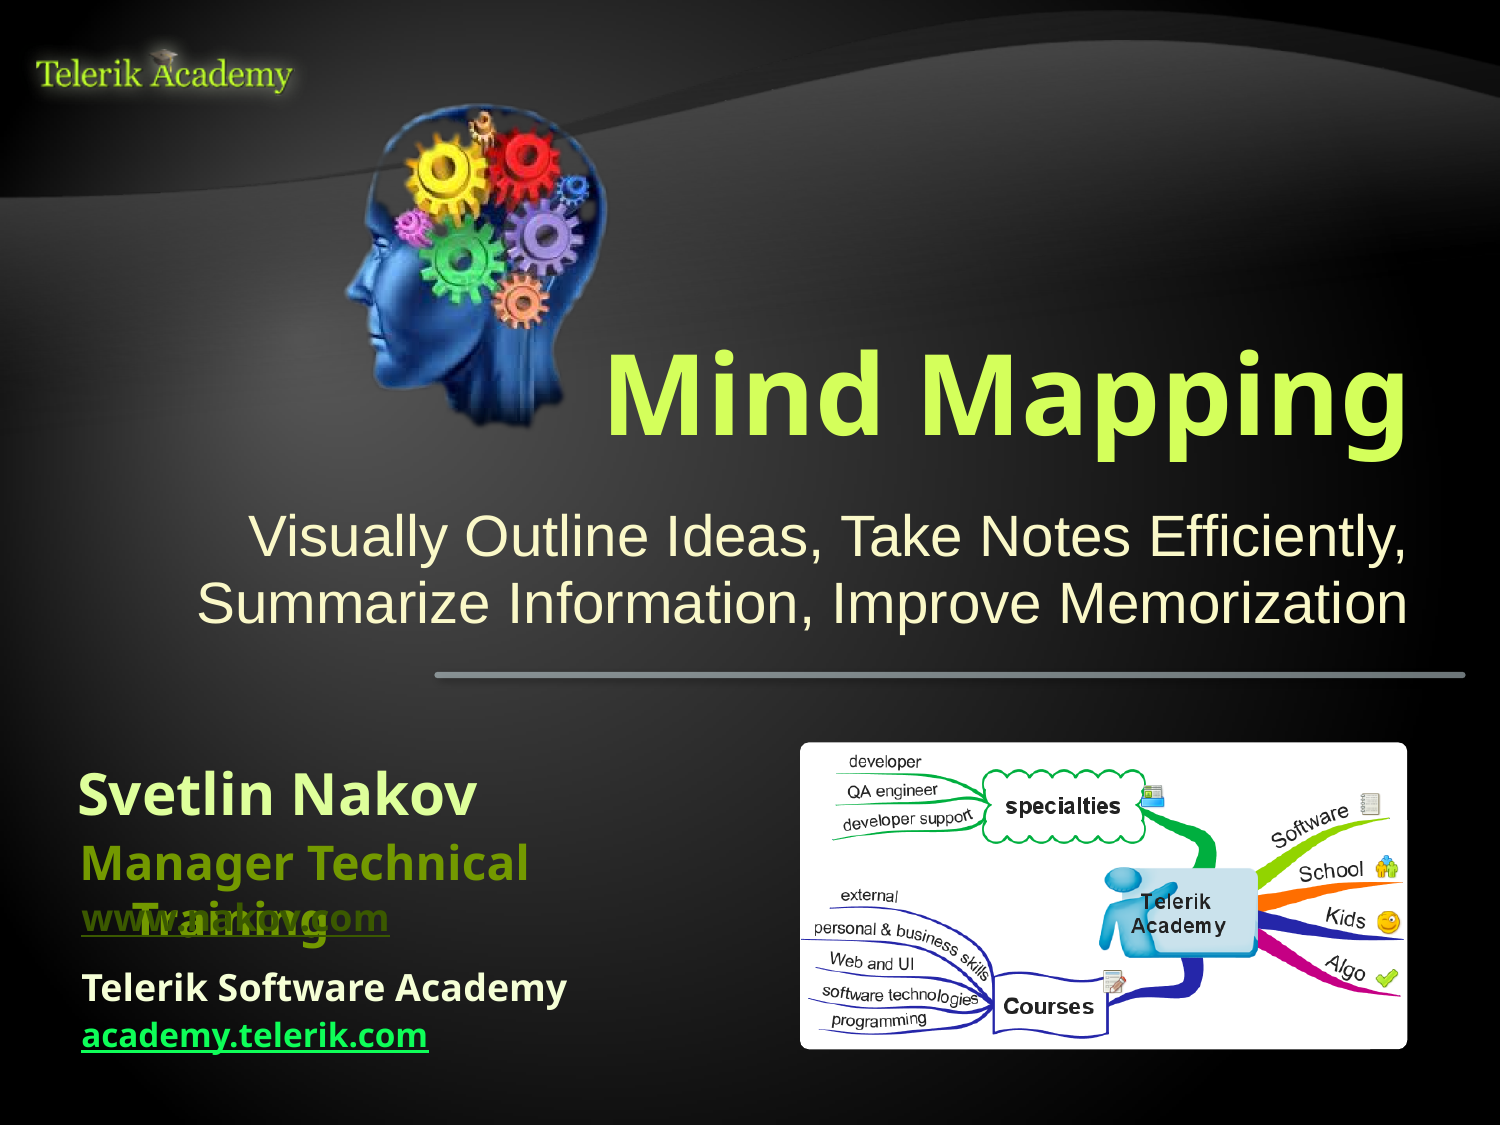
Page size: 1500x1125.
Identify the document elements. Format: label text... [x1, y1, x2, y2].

title Mind Mapping [76, 208, 1427, 459]
text_box Manager Technical Training [64, 824, 695, 955]
text_box academy.telerik.com [66, 1006, 692, 1067]
text_box Telerik Software Academy [66, 956, 692, 1006]
text_box Svetlin Nakov [62, 750, 695, 835]
text_box www.nakov.com [66, 886, 692, 953]
picture [0, 0, 1500, 1125]
subtitle Visually Outline Ideas, Take Notes Efficiently, Summarize Information, Improve Memorization [91, 500, 1425, 641]
